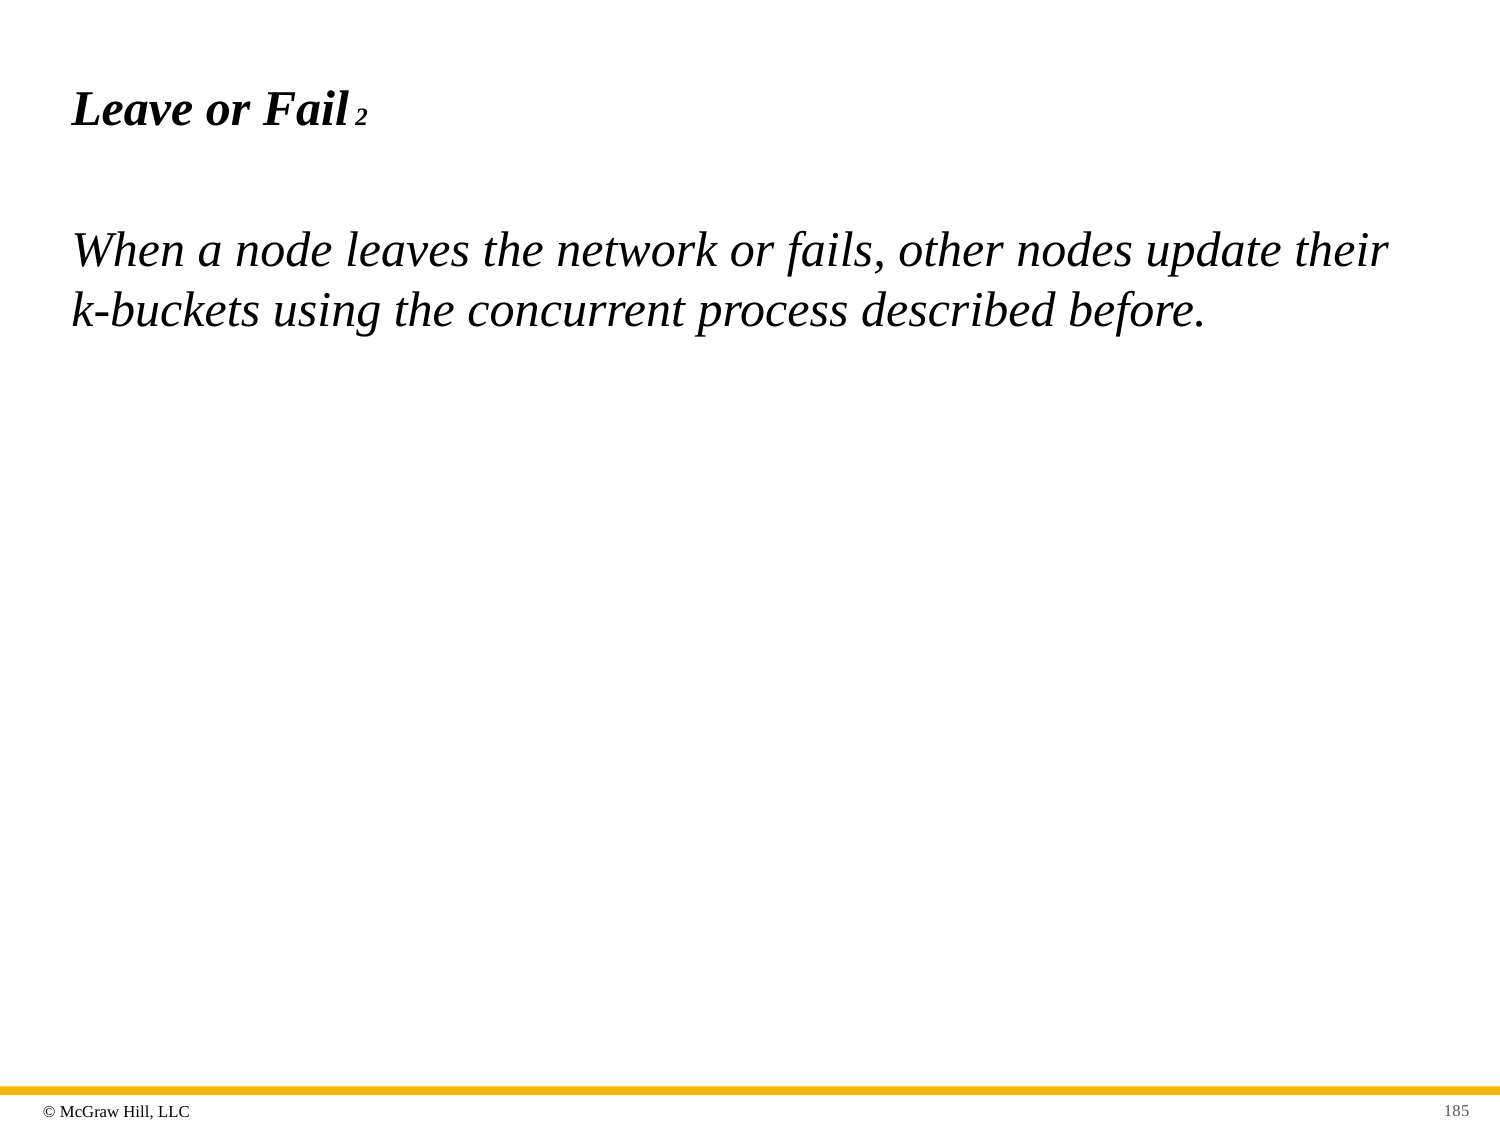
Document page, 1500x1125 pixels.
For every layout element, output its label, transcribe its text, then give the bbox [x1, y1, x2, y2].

list When a node leaves the network or fails, other nodes update their k-buckets using the concurrent process described before. [56, 209, 1444, 1026]
title Leave or Fail 2 [56, 50, 1444, 162]
slide_number 185 [1418, 1096, 1477, 1123]
